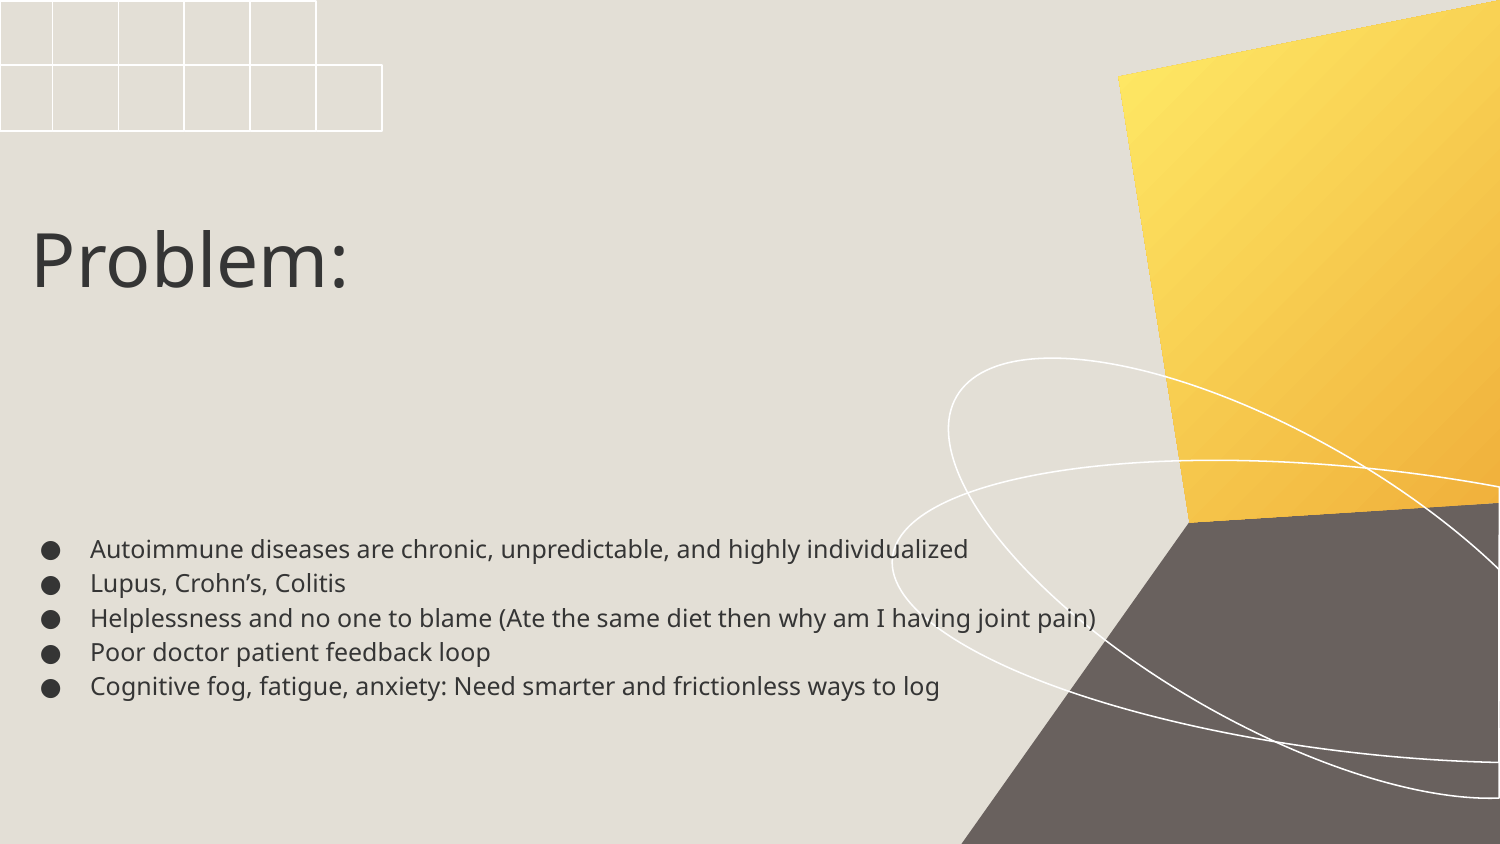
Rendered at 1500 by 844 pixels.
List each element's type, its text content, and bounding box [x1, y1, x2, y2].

subtitle Autoimmune diseases are chronic, unpredictable, and highly individualized Lupus, Crohn’s, Colitis Helplessness and no one to blame (Ate the same diet then why am I having joint pain) Poor doctor patient feedback loop Cognitive fog, fatigue, anxiety: Need smarter and frictionless ways to log [0, 278, 1168, 716]
title Problem: [15, 197, 1084, 278]
